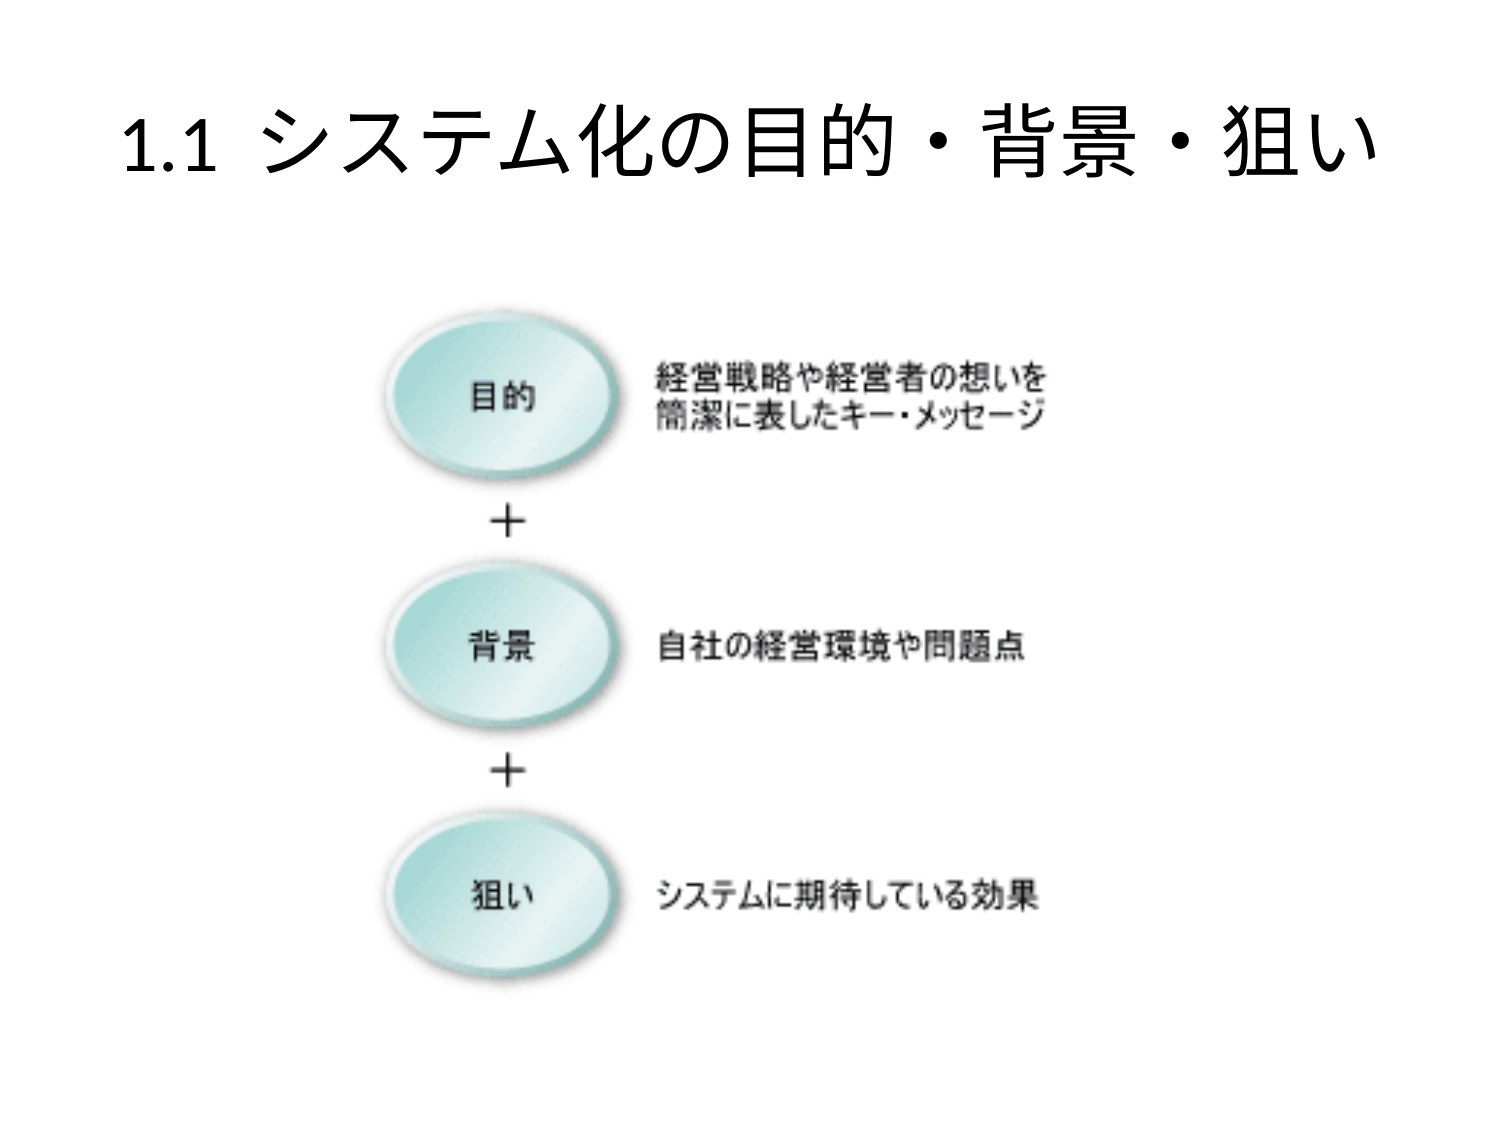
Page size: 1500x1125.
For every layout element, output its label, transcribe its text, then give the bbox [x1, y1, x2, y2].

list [373, 256, 1127, 1016]
title 1.1 システム化の目的・背景・狙い [75, 45, 1425, 233]
